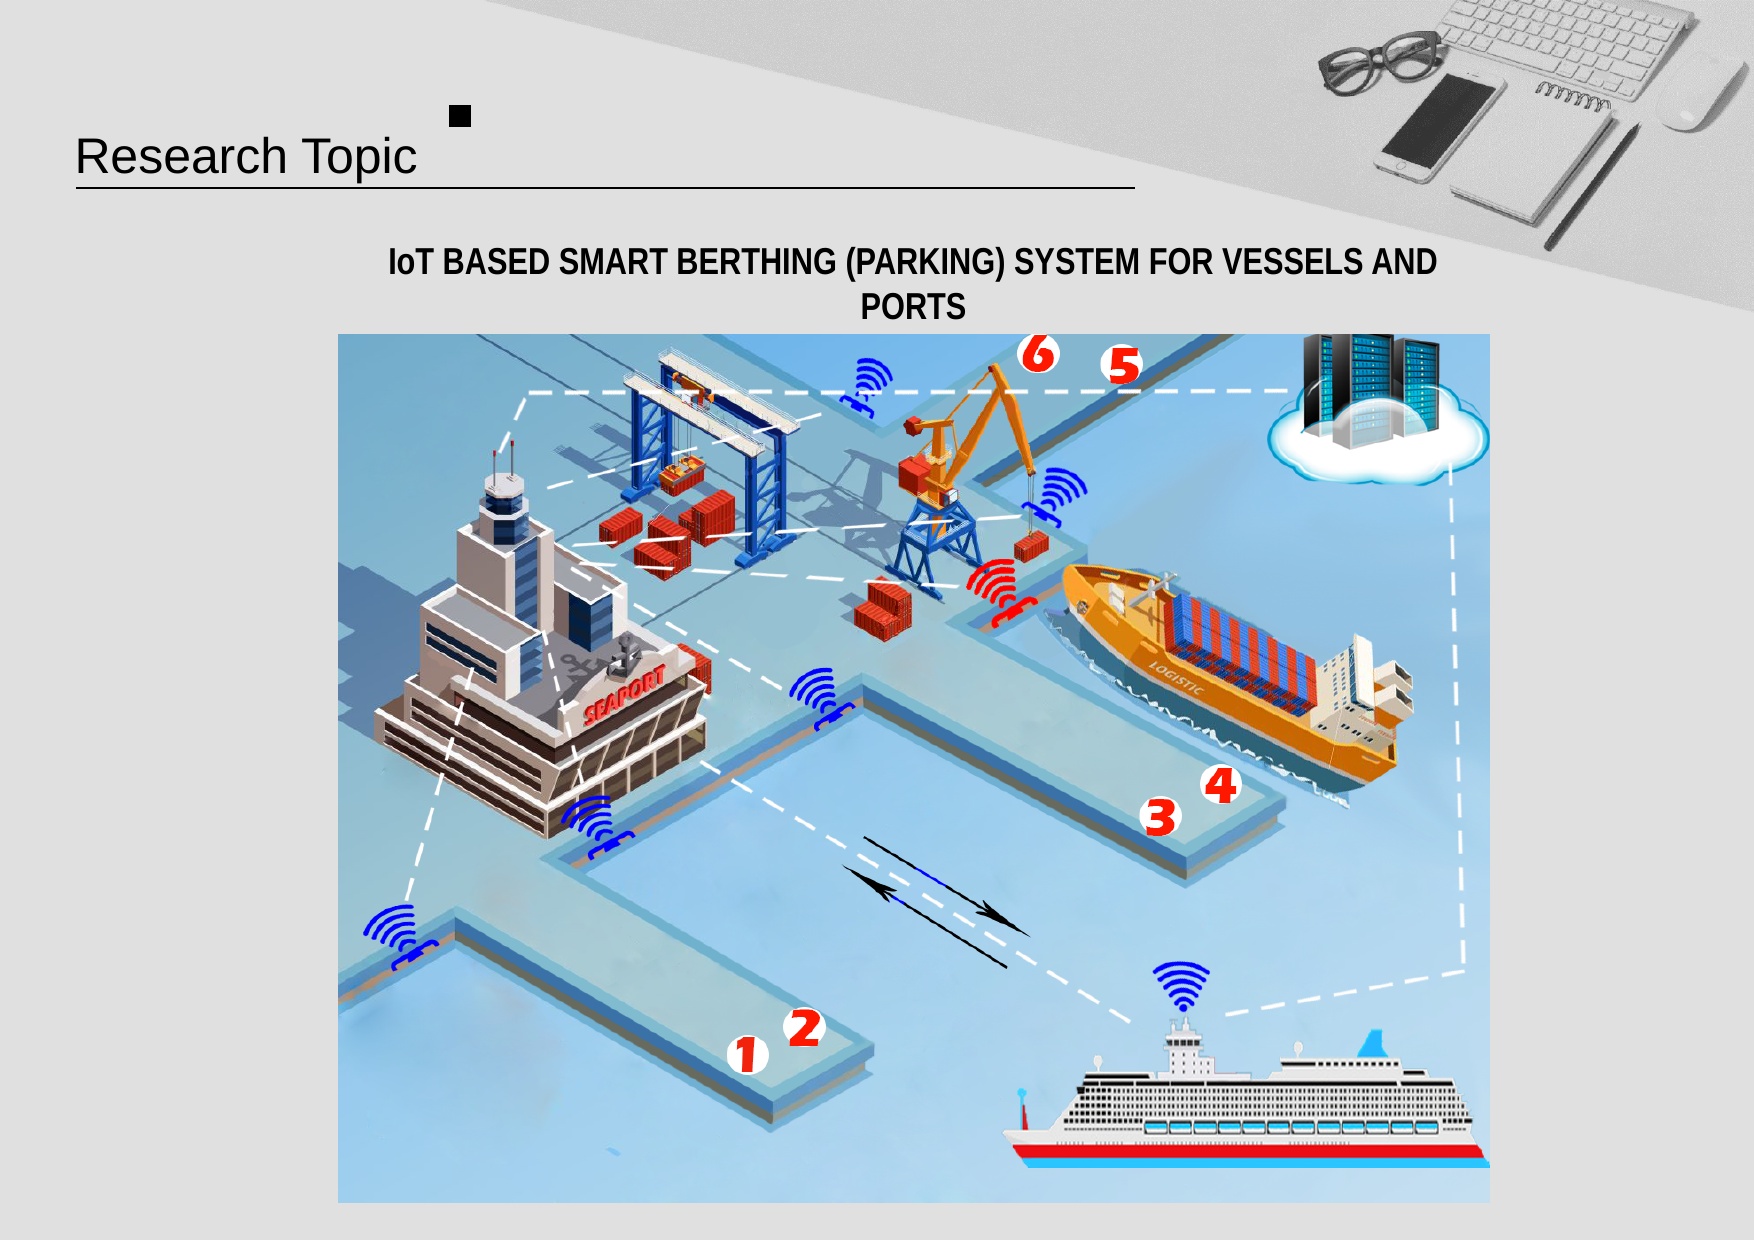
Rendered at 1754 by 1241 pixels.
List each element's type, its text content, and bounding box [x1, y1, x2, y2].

text_box IoT BASED SMART BERTHING (PARKING) SYSTEM FOR VESSELS AND PORTS [338, 222, 1490, 322]
text_box Research Topic [59, 115, 994, 172]
picture [0, 0, 1754, 1240]
text_box [450, 106, 470, 126]
